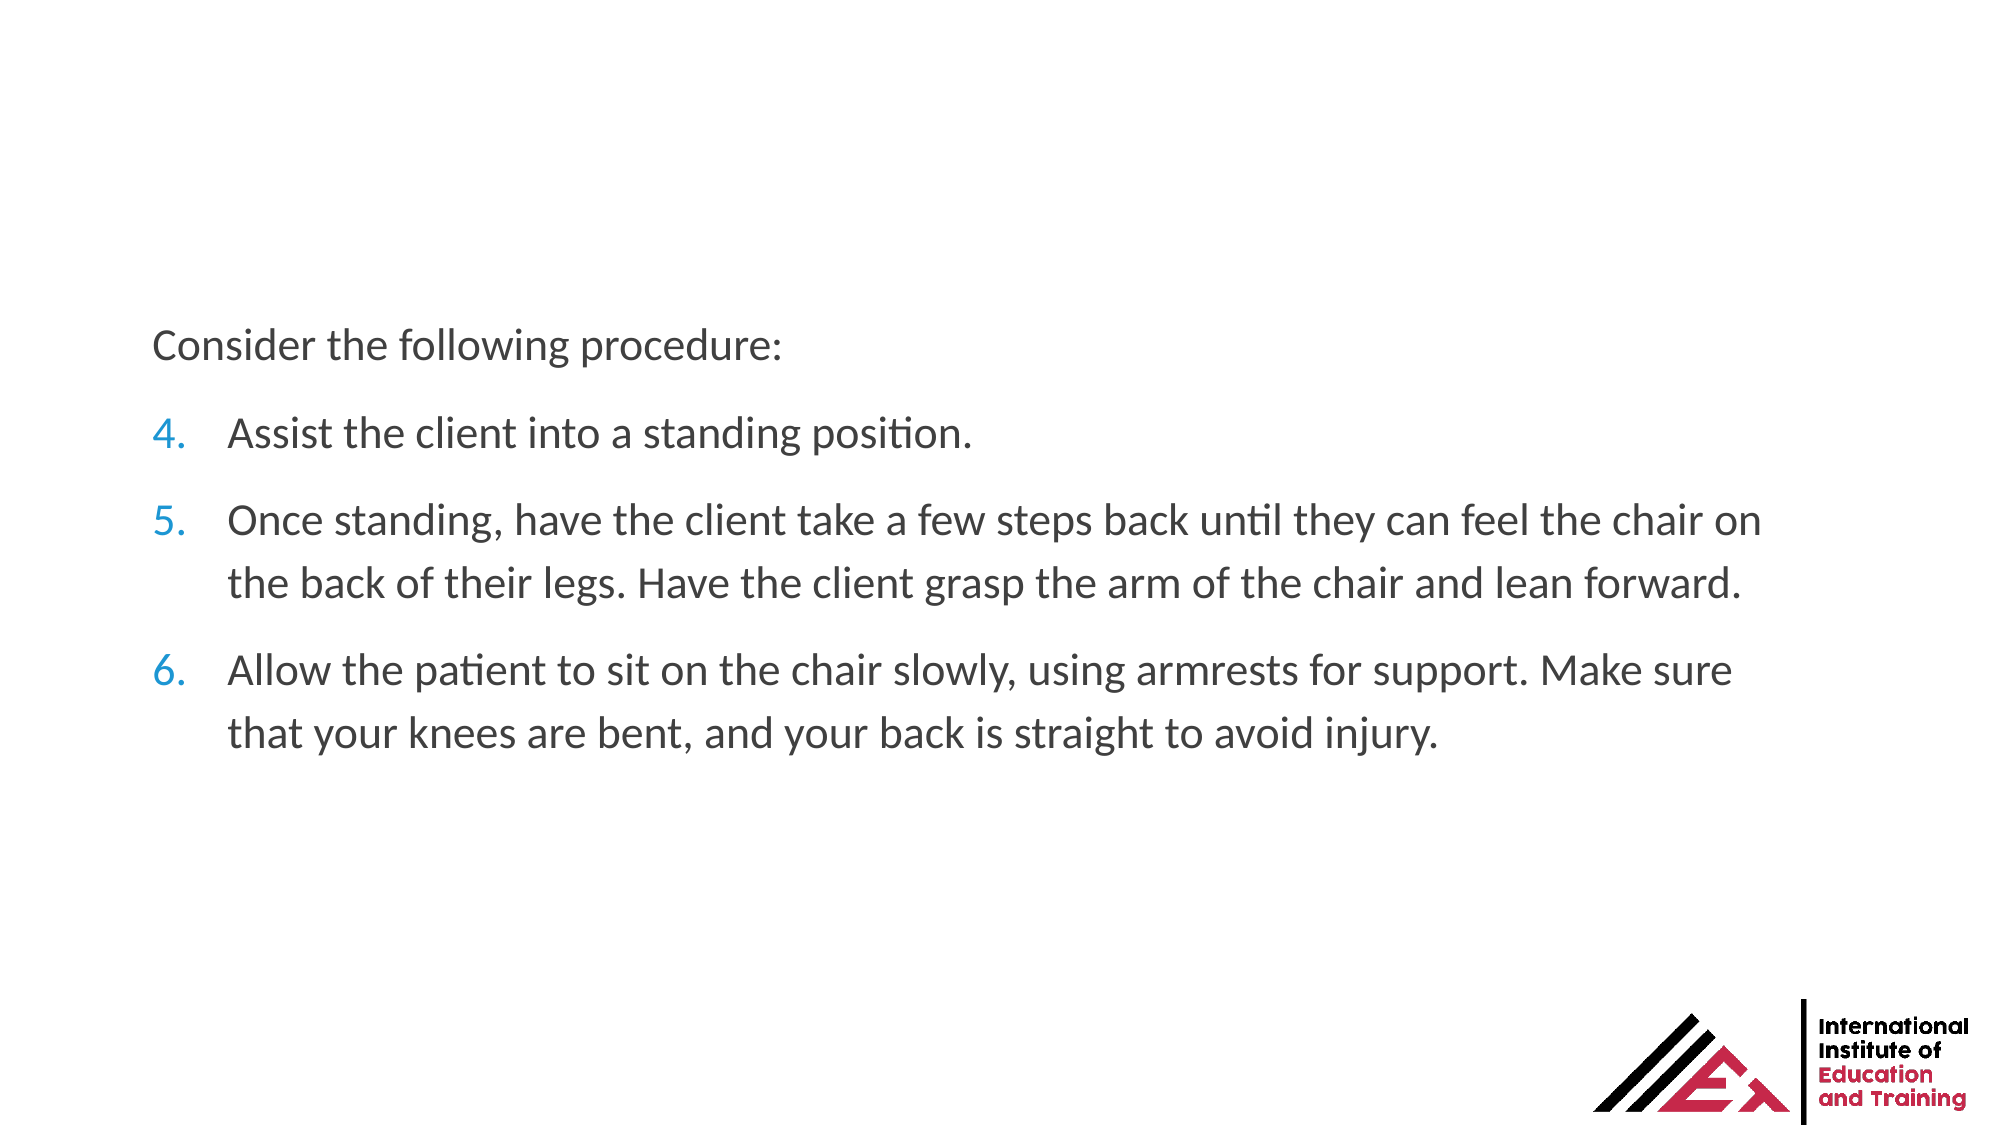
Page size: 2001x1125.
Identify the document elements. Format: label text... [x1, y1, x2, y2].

picture [1593, 999, 1968, 1125]
list Consider the following procedure: Assist the client into a standing position. Once standing, have the client take a few steps back until they can feel the chair on the back of their legs. Have the client grasp the arm of the chair and lean forward. Allow the patient to sit on the chair slowly, using armrests for support. Make sure that your knees are bent, and your back is straight to avoid injury. [137, 299, 1793, 1014]
